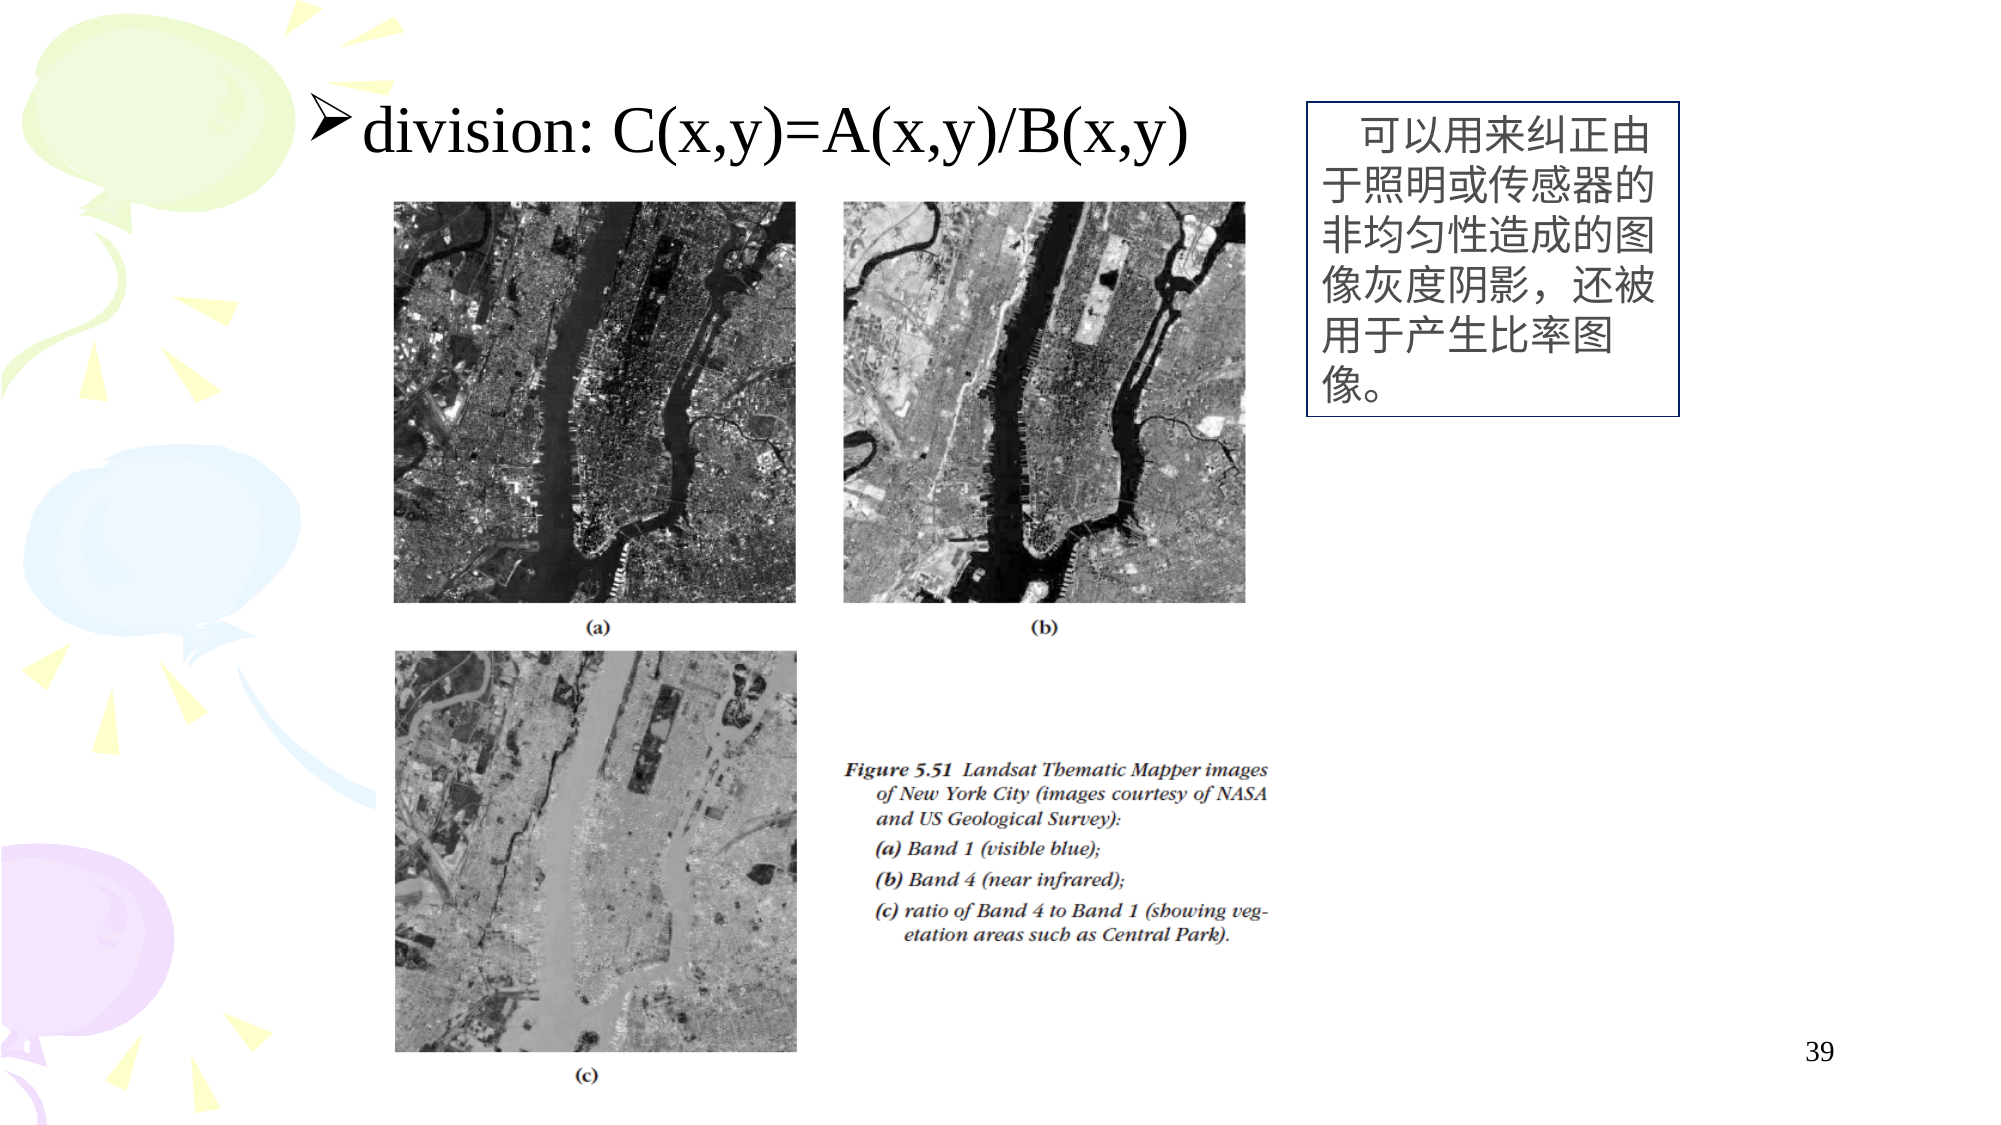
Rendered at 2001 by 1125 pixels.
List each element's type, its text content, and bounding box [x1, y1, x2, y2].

picture [376, 191, 1291, 1101]
text_box division: C(x,y)=A(x,y)/B(x,y) [291, 78, 1692, 604]
slide_number 39 [1433, 1024, 1851, 1101]
text_box 可以用来纠正由于照明或传感器的非均匀性造成的图像灰度阴影，还被用于产生比率图像。 [1307, 101, 1680, 417]
